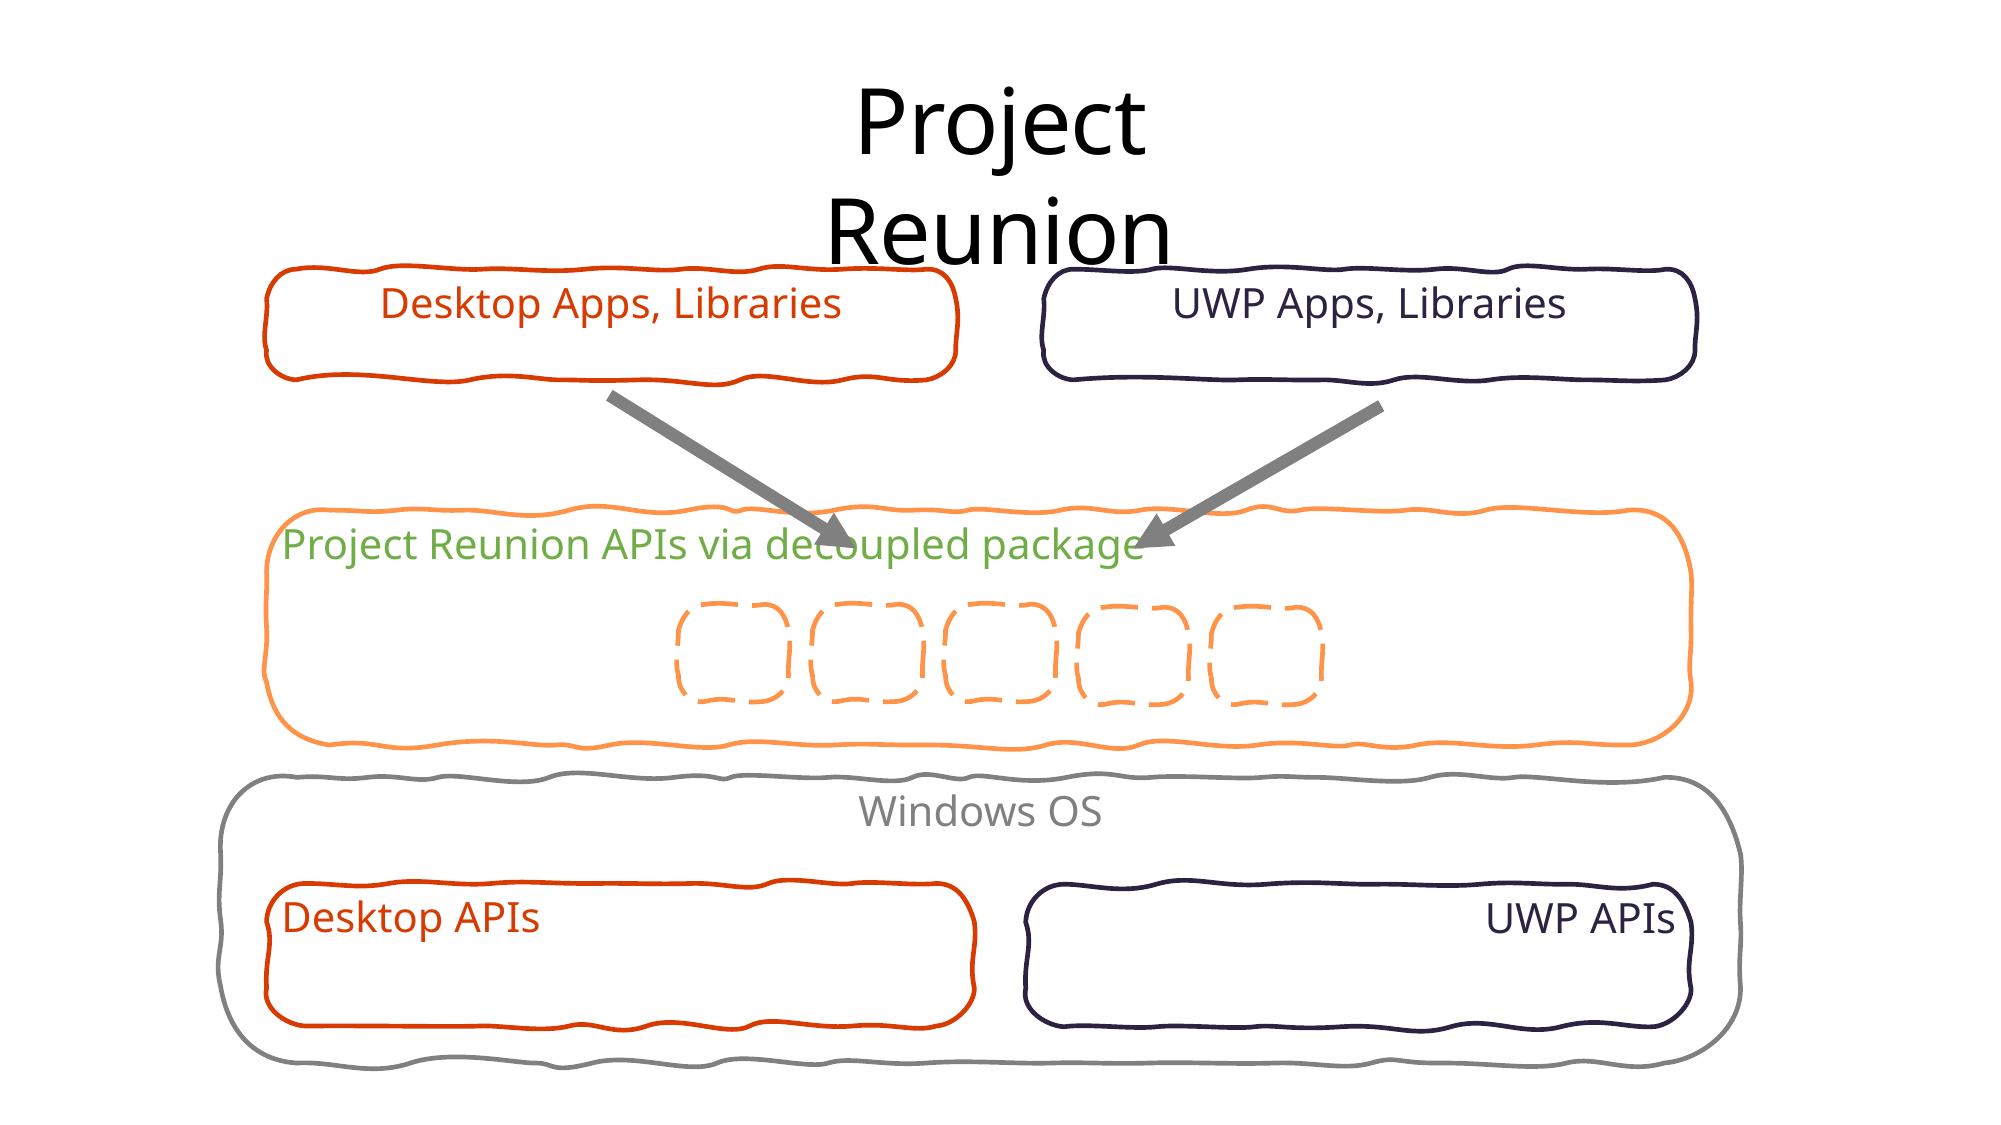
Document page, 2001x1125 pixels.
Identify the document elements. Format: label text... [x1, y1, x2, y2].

text_box Project Reunion APIs via decoupled package [263, 505, 1693, 751]
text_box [609, 395, 857, 549]
text_box B [809, 602, 925, 703]
text_box Desktop Apps, Libraries [263, 264, 959, 386]
text_box E [1208, 605, 1324, 706]
text_box UWP Apps, Libraries [1040, 264, 1698, 385]
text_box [1133, 405, 1382, 549]
text_box C [942, 604, 1058, 703]
text_box Project Reunion [674, 62, 1326, 283]
text_box Desktop APIs [265, 879, 976, 1032]
text_box Windows OS [217, 772, 1743, 1070]
text_box UWP APIs [1024, 879, 1693, 1033]
text_box A [675, 602, 791, 703]
text_box D [1075, 605, 1191, 706]
